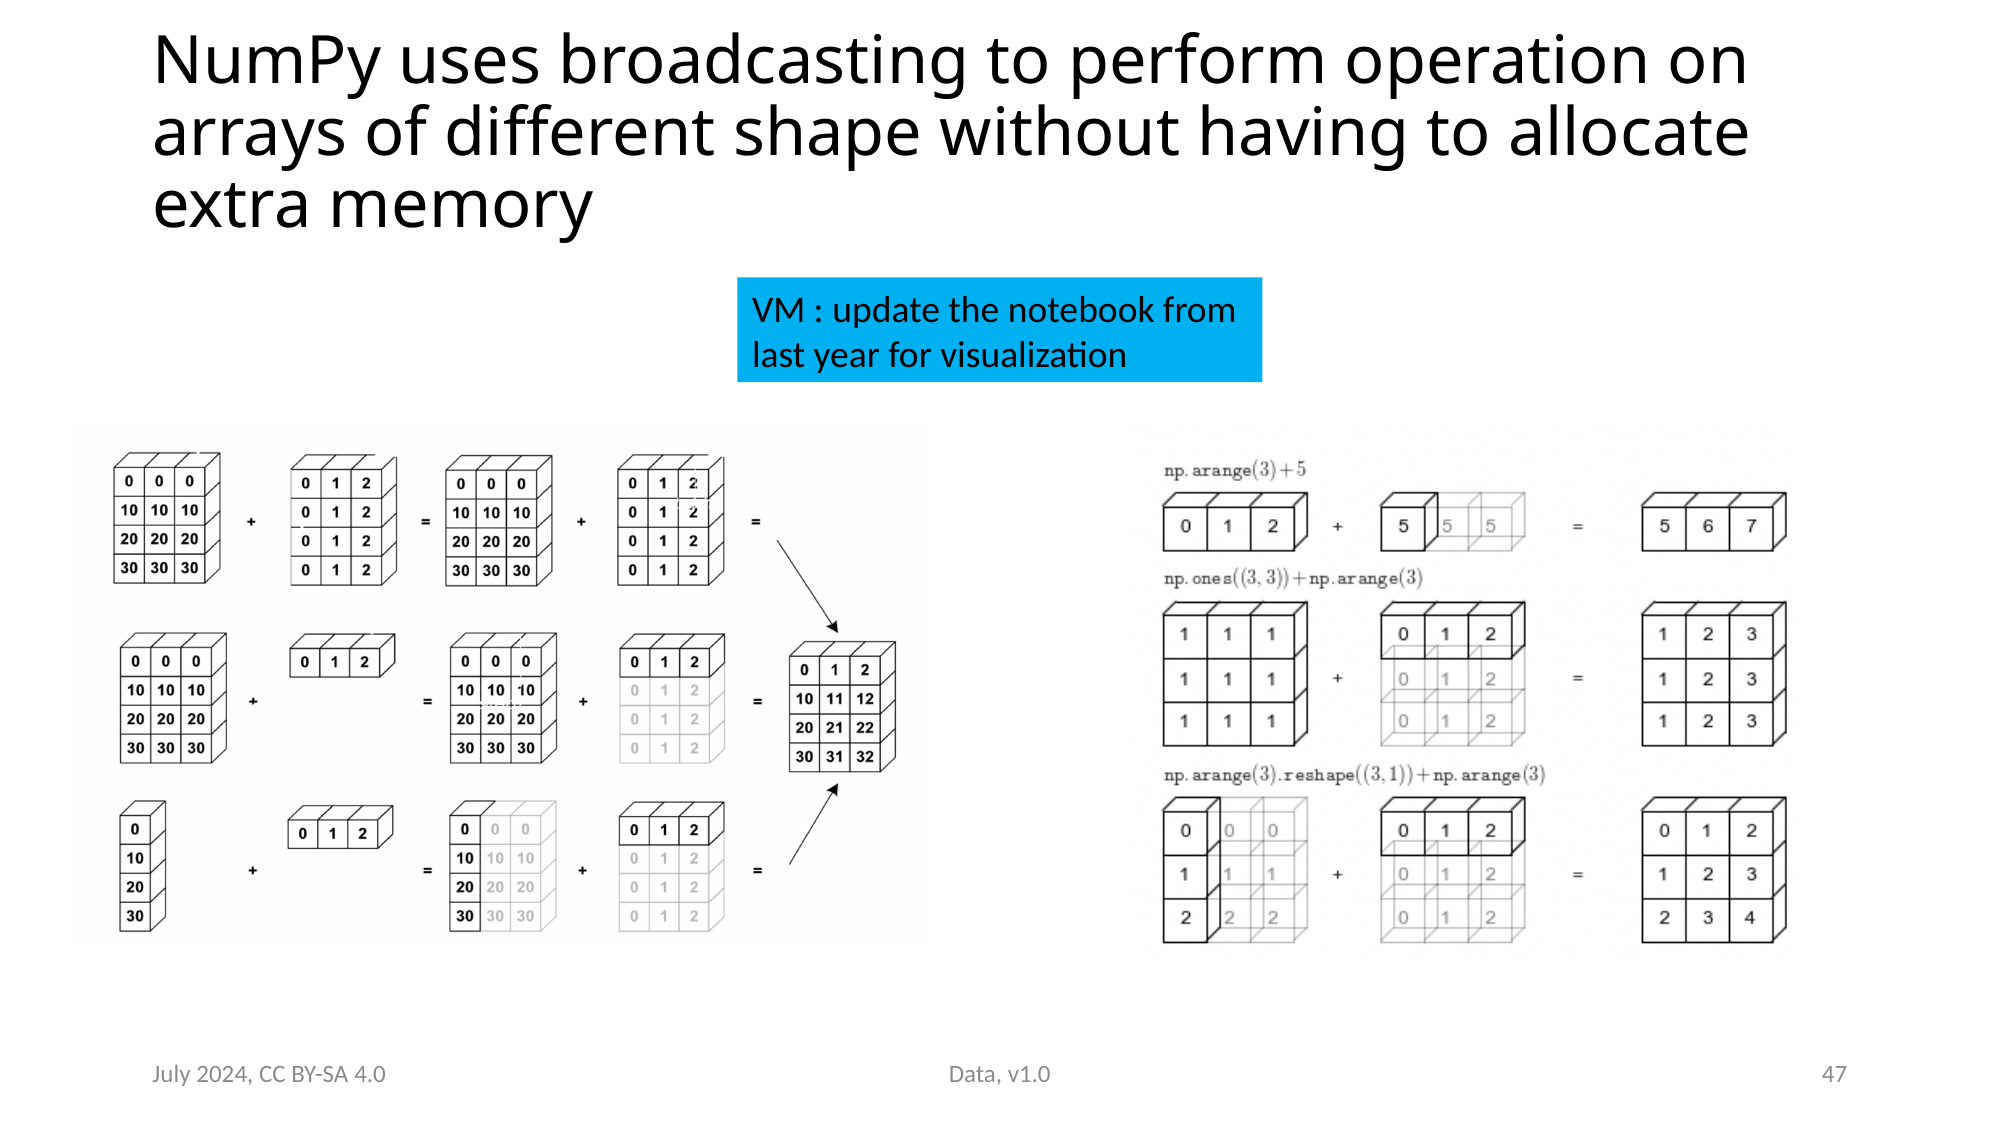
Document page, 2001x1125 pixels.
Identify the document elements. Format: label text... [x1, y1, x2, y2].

text_box VM : update the notebook from last year for visualization [737, 277, 1263, 383]
title NumPy uses broadcasting to perform operation on arrays of different shape without having to allocate extra memory [137, 59, 1863, 209]
footer Data, v1.0 [662, 1042, 1338, 1103]
picture [66, 424, 927, 949]
picture [1129, 412, 1805, 961]
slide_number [137, 1042, 588, 1103]
slide_number 47 [1412, 1042, 1863, 1103]
